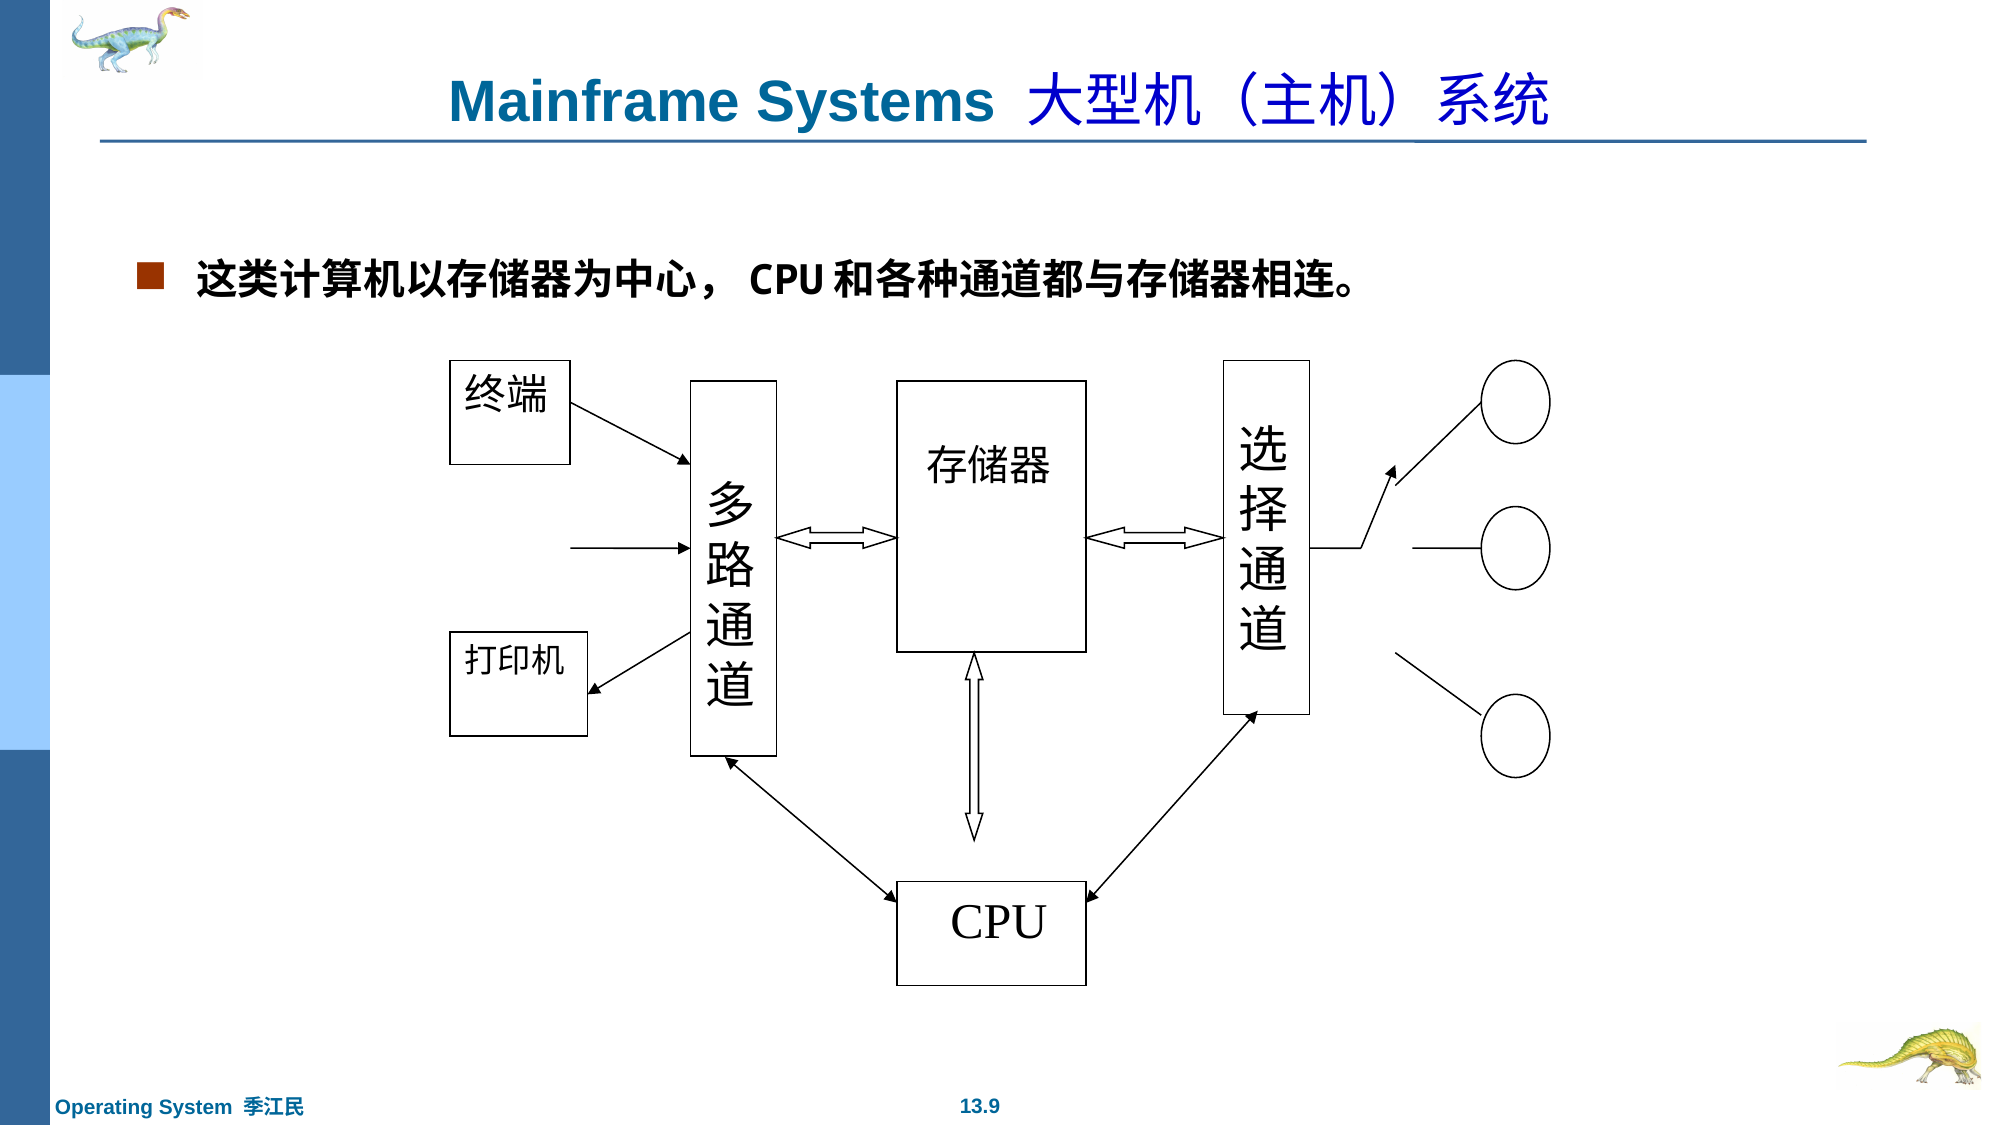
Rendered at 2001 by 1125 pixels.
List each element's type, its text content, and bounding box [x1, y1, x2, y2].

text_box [449, 360, 1551, 986]
picture [62, 0, 203, 80]
title Mainframe Systems 大型机（主机）系统 [99, 45, 1900, 141]
picture [1836, 1022, 1982, 1090]
list 这类计算机以存储器为中心，CPU和各种通道都与存储器相连。 [125, 185, 1900, 1005]
